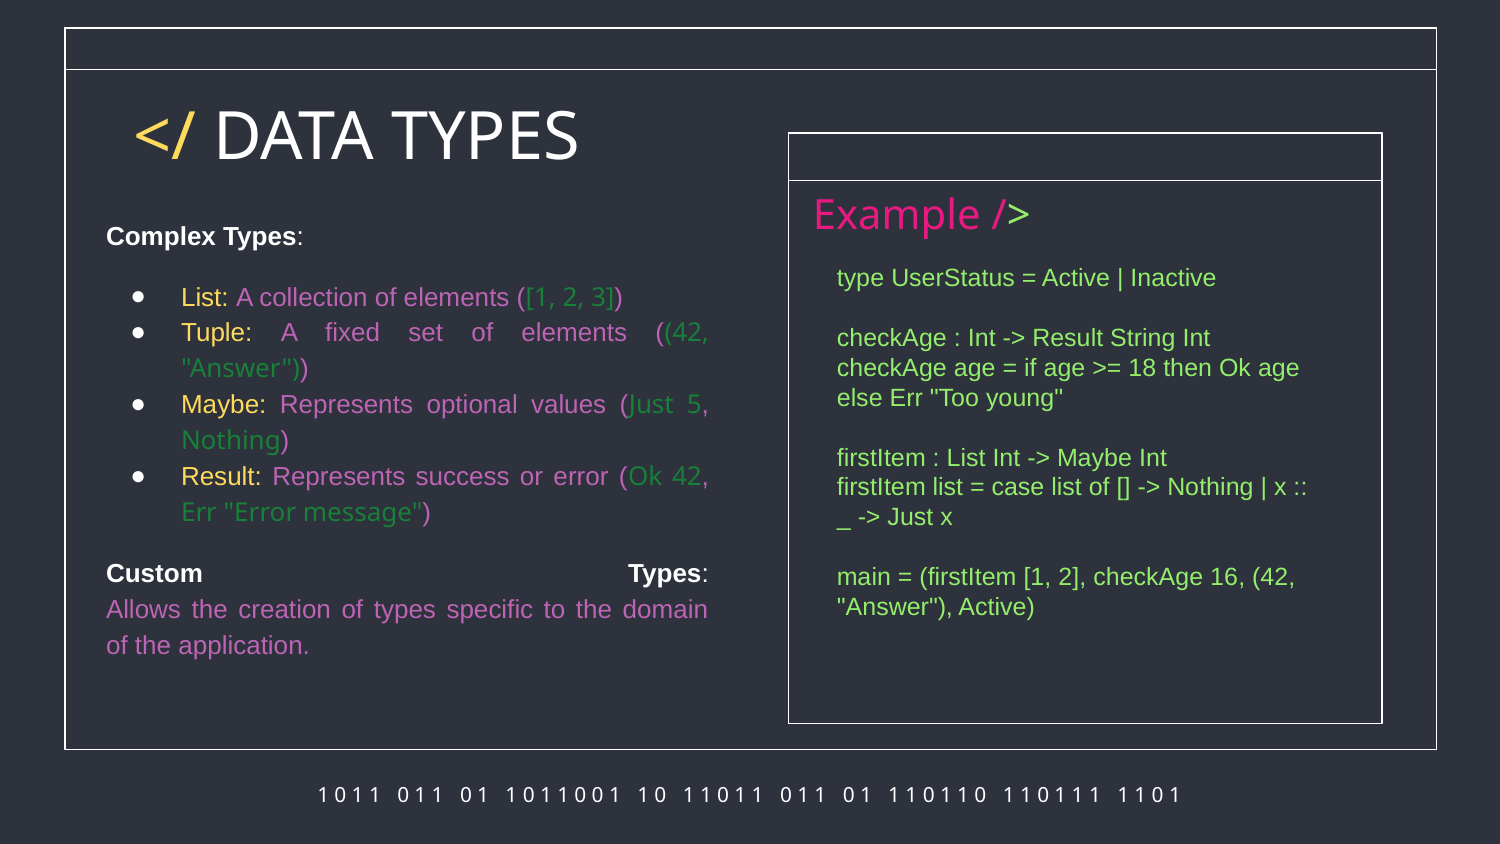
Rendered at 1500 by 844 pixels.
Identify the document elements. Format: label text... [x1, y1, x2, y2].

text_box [788, 132, 1383, 724]
title </ DATA TYPES [118, 78, 1382, 170]
list Complex Types: List: A collection of elements ([1, 2, 3]) Tuple: A fixed set of elements ((42, "Answer")) Maybe: Represents optional values (Just 5, Nothing) Result: Represents success or error (Ok 42, Err "Error message") Custom Types: Allows the creation of types specific to the domain of the application. [90, 204, 724, 689]
